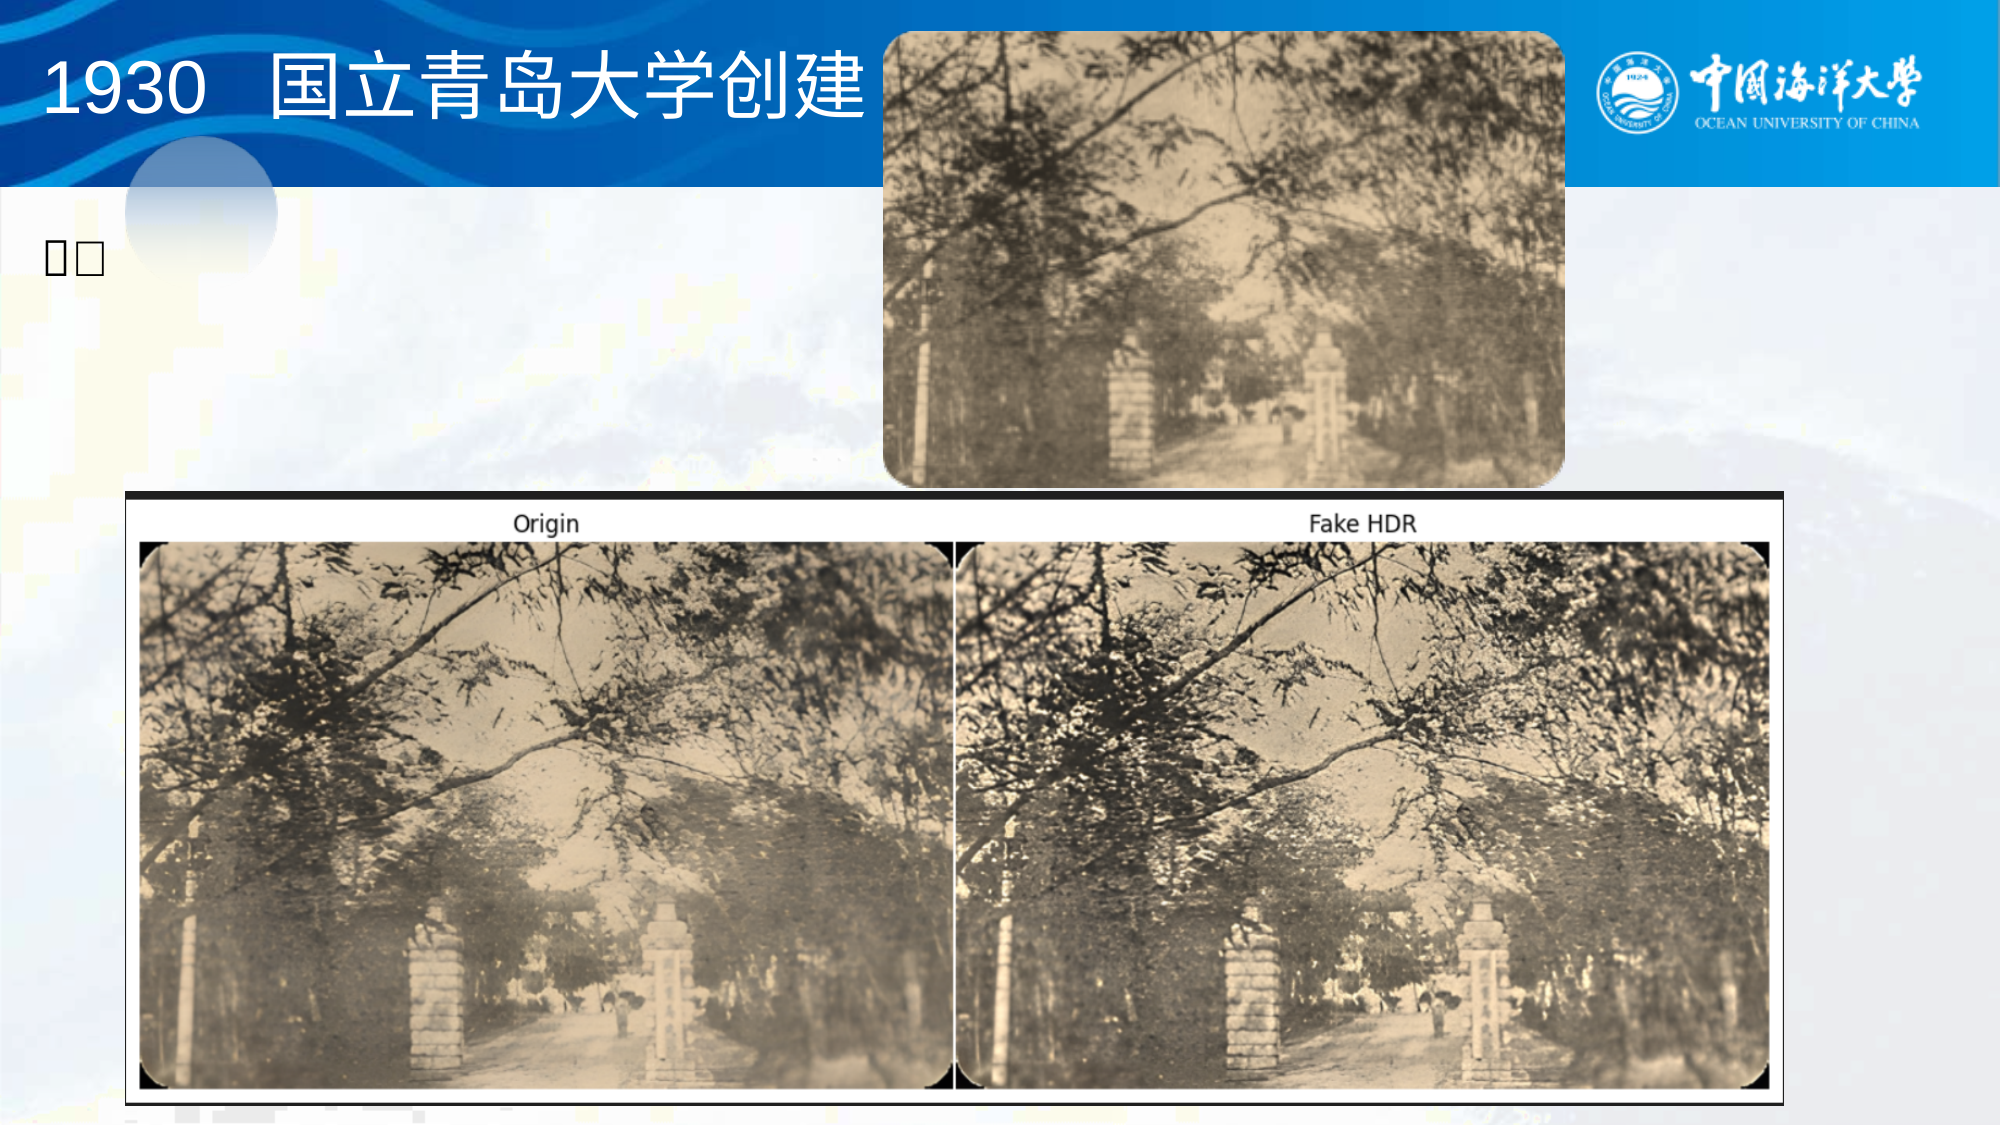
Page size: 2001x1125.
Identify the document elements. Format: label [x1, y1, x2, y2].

picture [883, 30, 1565, 489]
picture [125, 491, 1785, 1106]
picture [125, 136, 278, 290]
text_box [0, 0, 2000, 1125]
